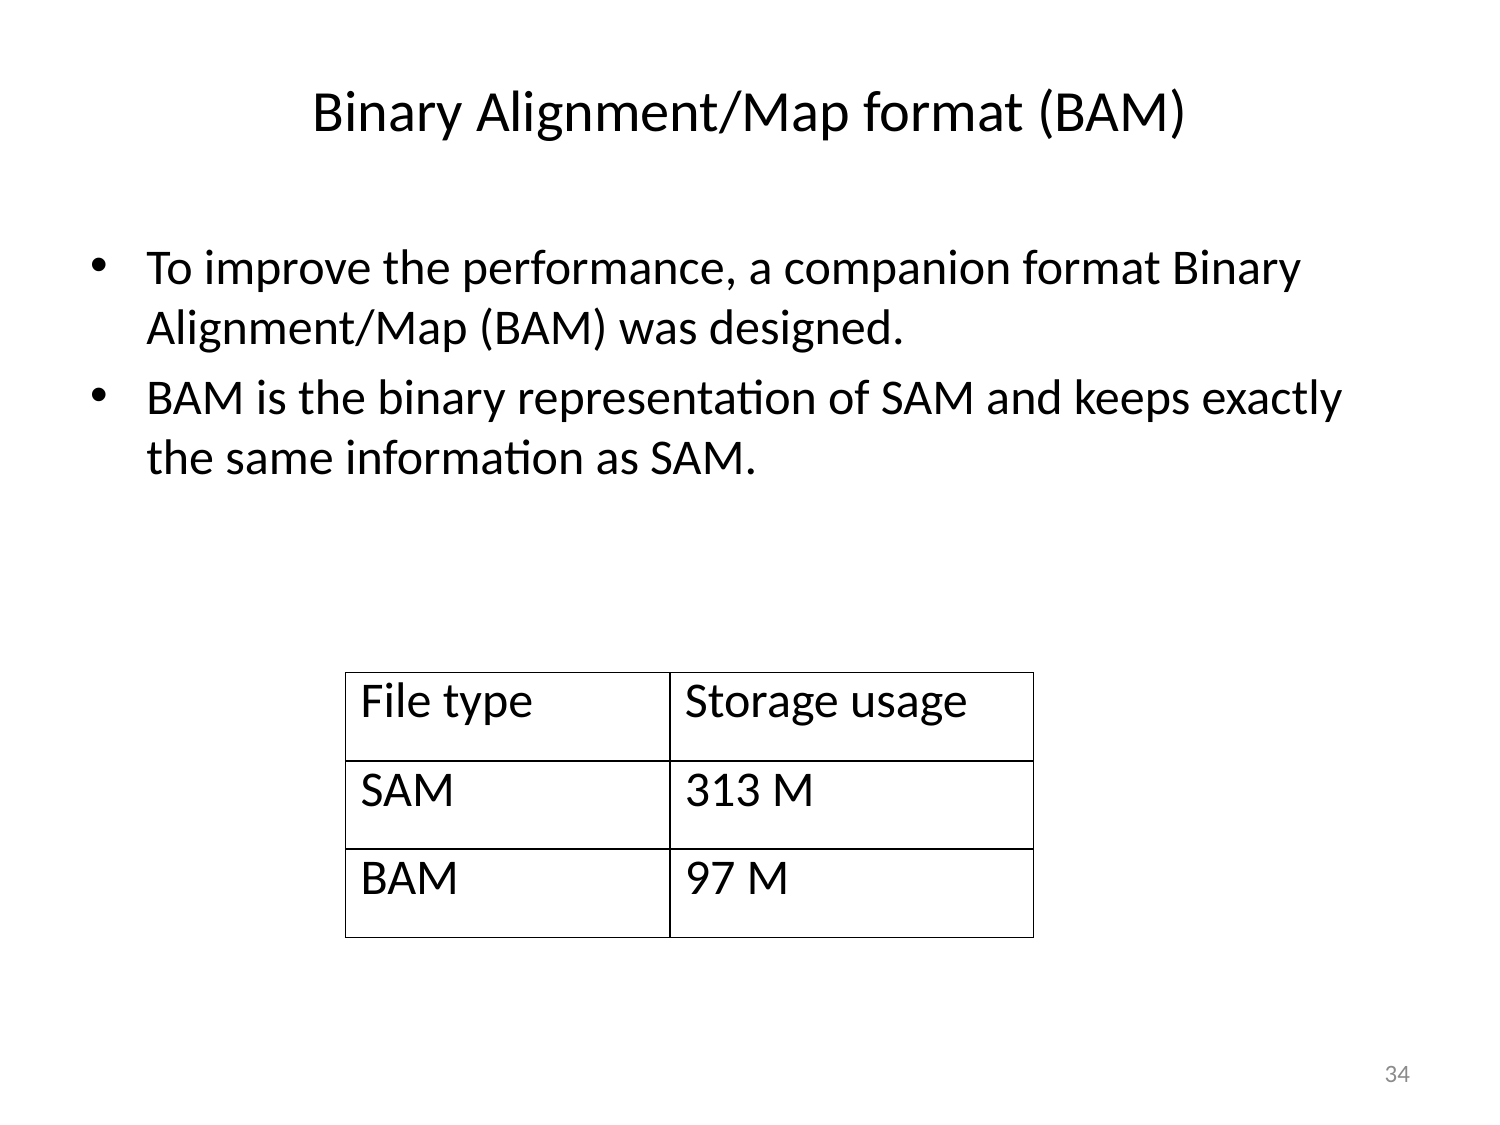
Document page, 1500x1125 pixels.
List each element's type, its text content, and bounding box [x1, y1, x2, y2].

table_cell 313 M [671, 762, 1033, 848]
table_header Storage usage [671, 673, 1033, 760]
table_cell 97 M [671, 850, 1033, 937]
table_header File type [346, 673, 669, 760]
slide_number 34 [1074, 1042, 1425, 1103]
list To improve the performance, a companion format Binary Alignment/Map (BAM) was designed. BAM is the binary representation of SAM and keeps exactly the same information as SAM. [75, 227, 1407, 507]
table_cell BAM [346, 850, 669, 937]
table_cell SAM [346, 762, 669, 848]
title Binary Alignment/Map format (BAM) [75, 45, 1425, 172]
